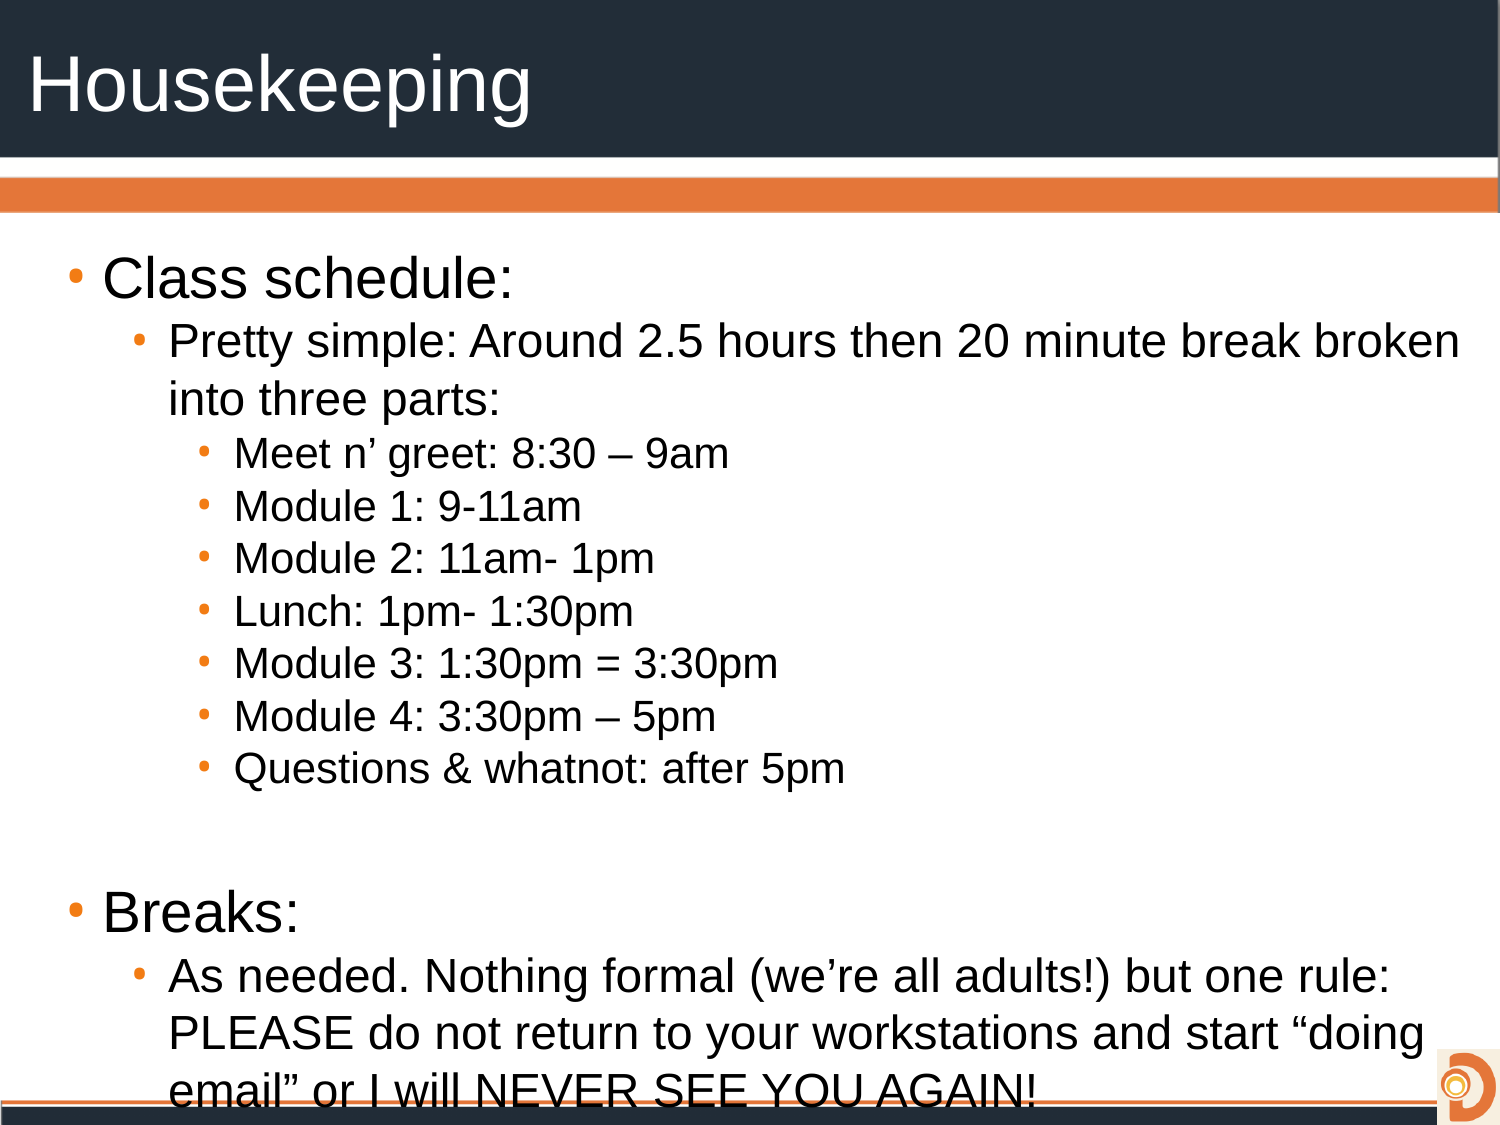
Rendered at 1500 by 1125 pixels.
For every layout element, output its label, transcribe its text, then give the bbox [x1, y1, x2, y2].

picture [2, 1049, 1500, 1125]
picture [0, 0, 1500, 213]
list Class schedule: Pretty simple: Around 2.5 hours then 20 minute break broken into three parts: Meet n’ greet: 8:30 – 9am Module 1: 9-11am Module 2: 11am- 1pm Lunch: 1pm- 1:30pm Module 3: 1:30pm = 3:30pm Module 4: 3:30pm – 5pm Questions & whatnot: after 5pm Breaks: As needed. Nothing formal (we’re all adults!) but one rule: PLEASE do not return to your workstations and start “doing email” or I will NEVER SEE YOU AGAIN! [12, 224, 1488, 1050]
title Housekeeping [12, 24, 1488, 136]
